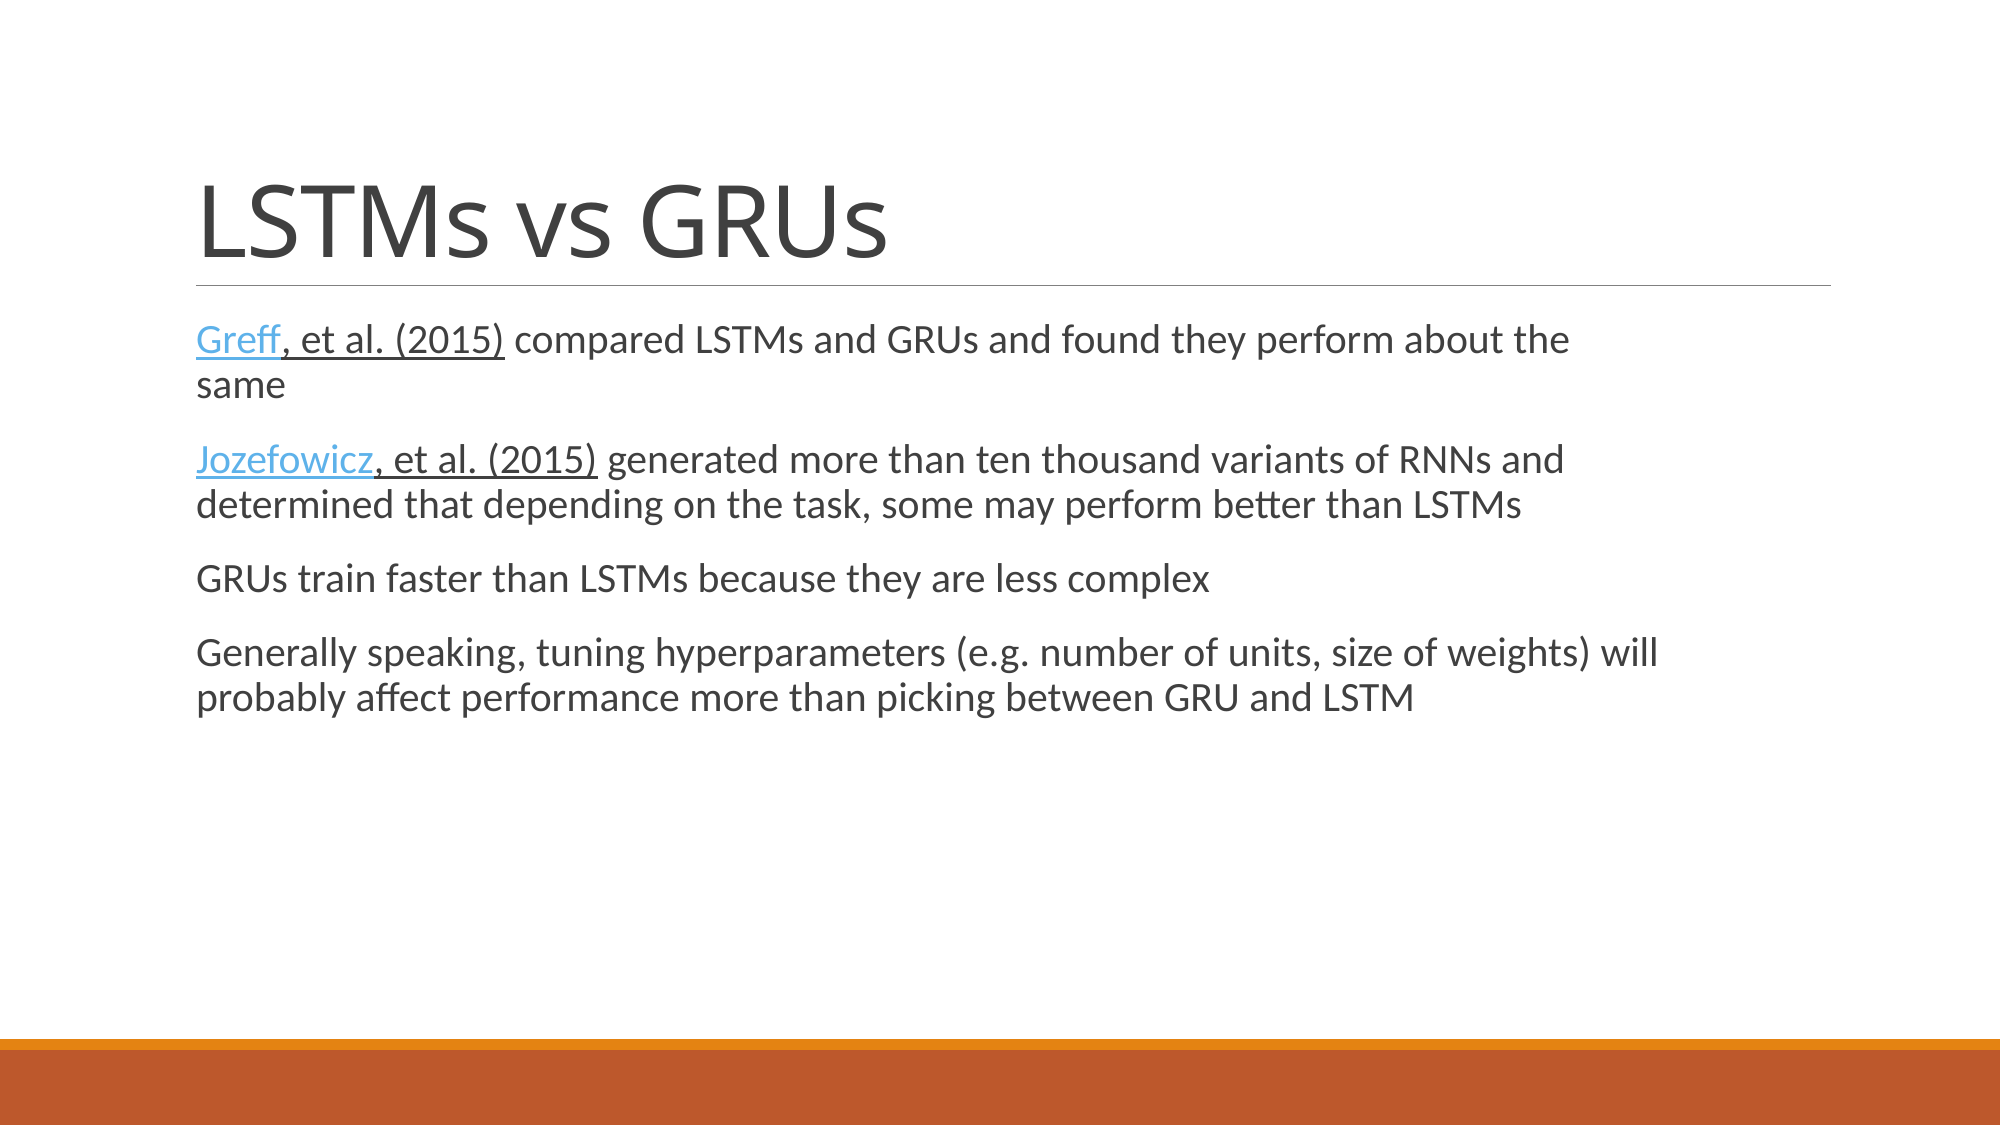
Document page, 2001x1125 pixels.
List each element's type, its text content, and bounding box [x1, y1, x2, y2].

title LSTMs vs GRUs [180, 47, 1830, 285]
list Greff, et al. (2015) compared LSTMs and GRUs and found they perform about the same Jozefowicz, et al. (2015) generated more than ten thousand variants of RNNs and determined that depending on the task, some may perform better than LSTMs GRUs train faster than LSTMs because they are less complex Generally speaking, tuning hyperparameters (e.g. number of units, size of weights) will probably affect performance more than picking between GRU and LSTM [181, 310, 1670, 1025]
